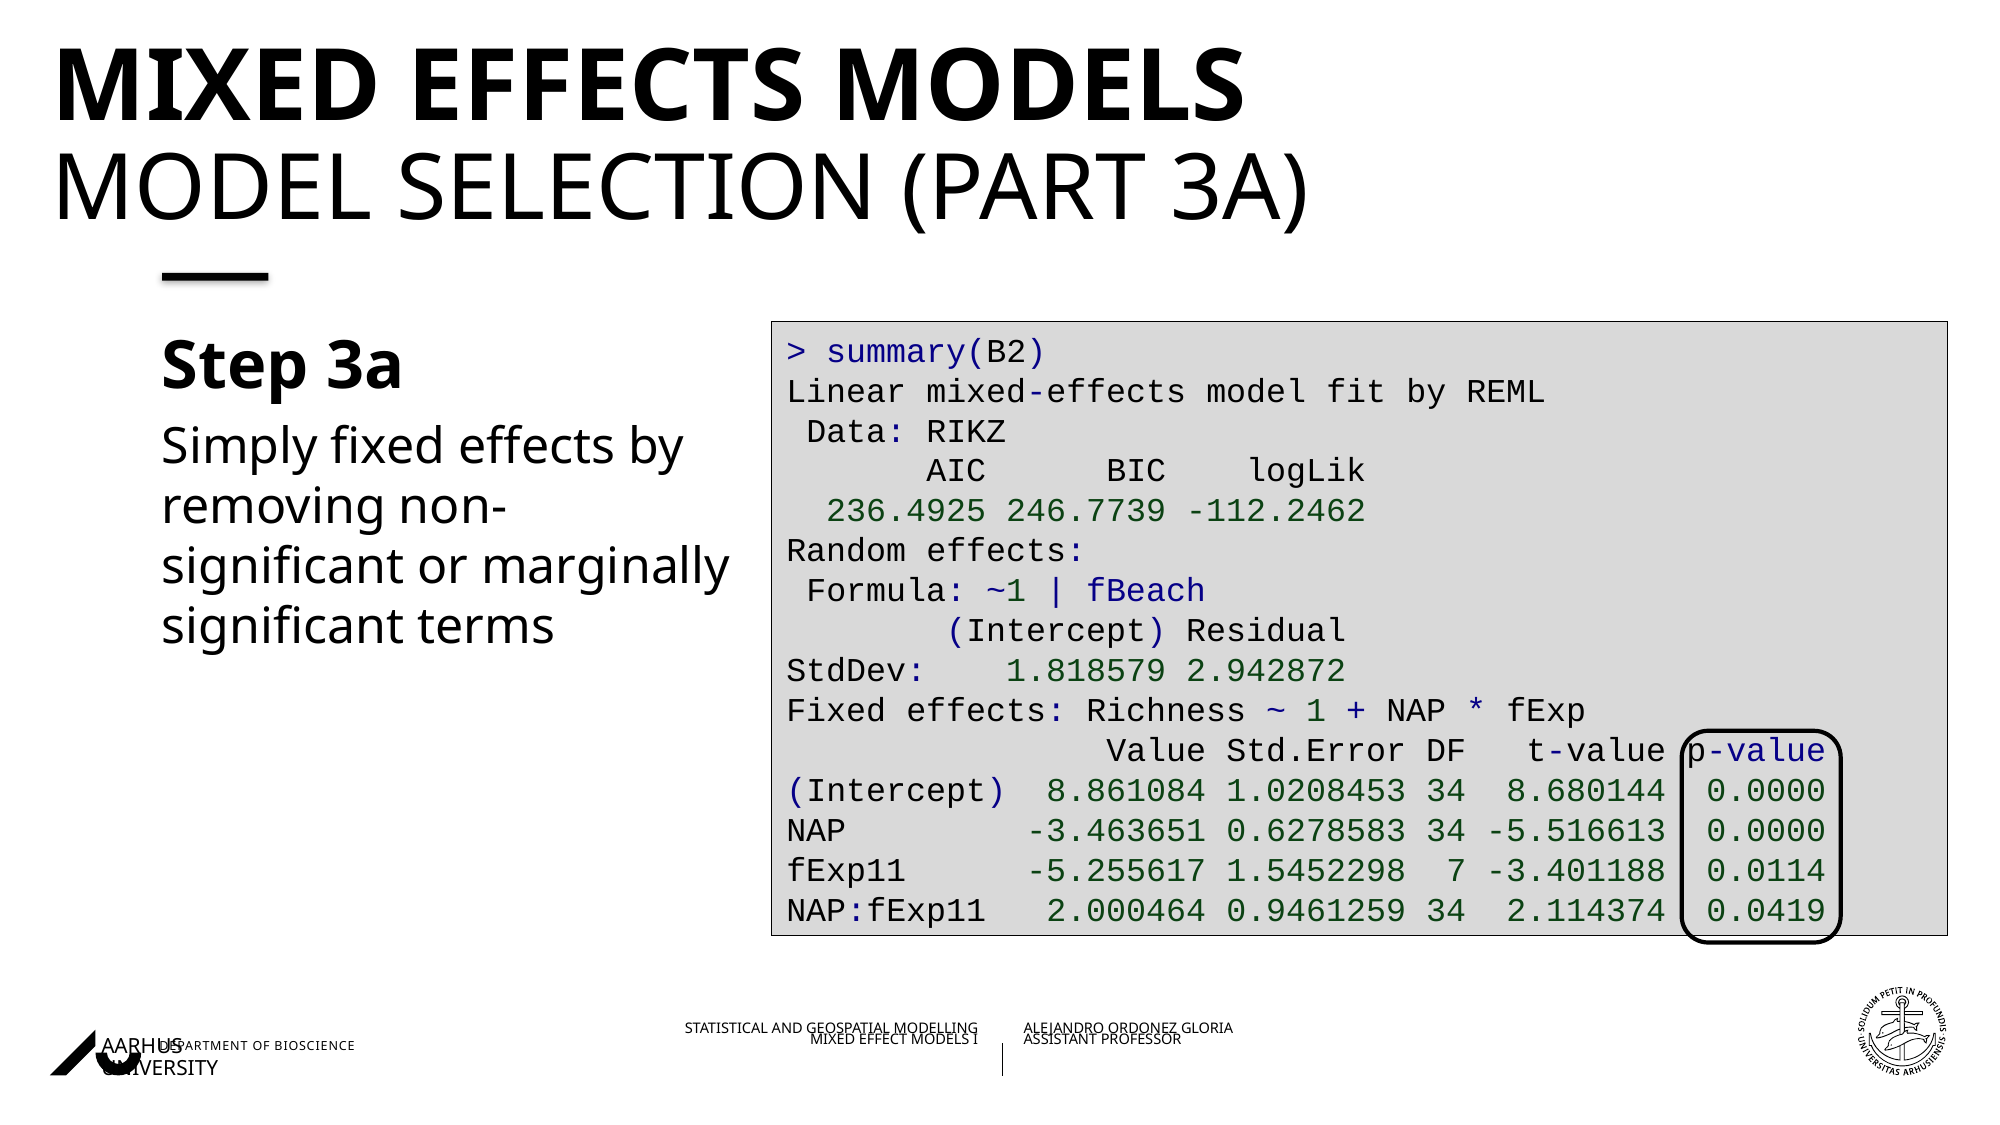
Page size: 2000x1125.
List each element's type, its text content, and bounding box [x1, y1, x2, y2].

text_box > summary(B2) Linear mixed-effects model fit by REML Data: RIKZ AIC BIC logLik 236.4925 246.7739 -112.2462 Random effects: Formula: ~1 | fBeach (Intercept) Residual StdDev: 1.818579 2.942872 Fixed effects: Richness ~ 1 + NAP * fExp Value Std.Error DF t-value p-value (Intercept) 8.861084 1.0208453 34 8.680144 0.0000 NAP -3.463651 0.6278583 34 -5.516613 0.0000 fExp11 -5.255617 1.5452298 7 -3.401188 0.0114 NAP:fExp11 2.000464 0.9461259 34 2.114374 0.0419 [771, 321, 1948, 936]
text_box [1679, 728, 1843, 945]
title Mixed Effects Models Model selection (part 3a) [51, 24, 1948, 240]
list Step 3a Simply fixed effects by removing non-significant or marginally significant terms [161, 321, 739, 968]
